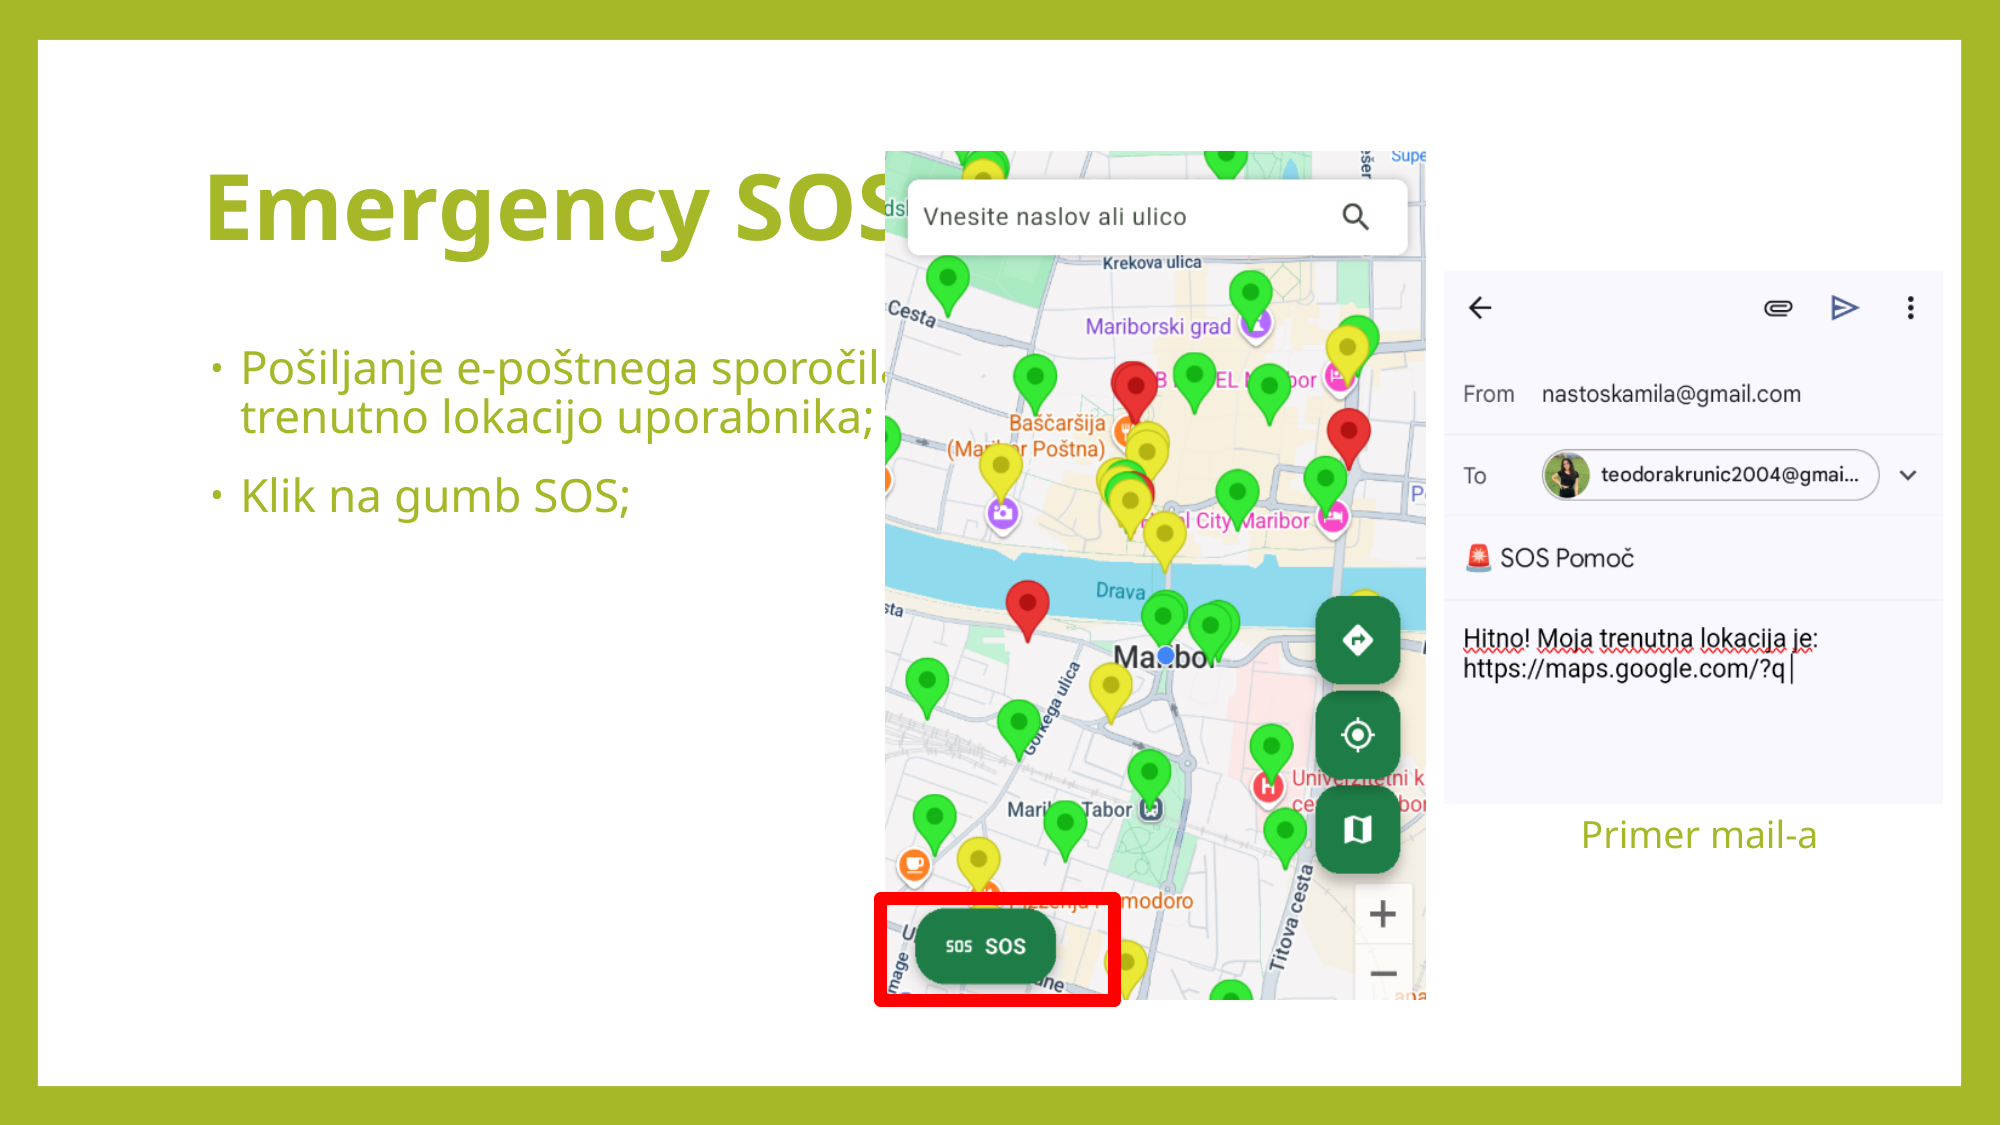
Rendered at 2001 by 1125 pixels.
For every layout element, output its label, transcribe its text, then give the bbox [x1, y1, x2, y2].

picture [884, 150, 1427, 1001]
text_box Primer mail-a [1565, 814, 1846, 864]
picture [1444, 271, 1943, 804]
title Emergency SOS [187, 99, 1808, 323]
list Pošiljanje e-poštnega sporočila z trenutno lokacijo uporabnika; Klik na gumb SOS; [187, 337, 878, 1000]
